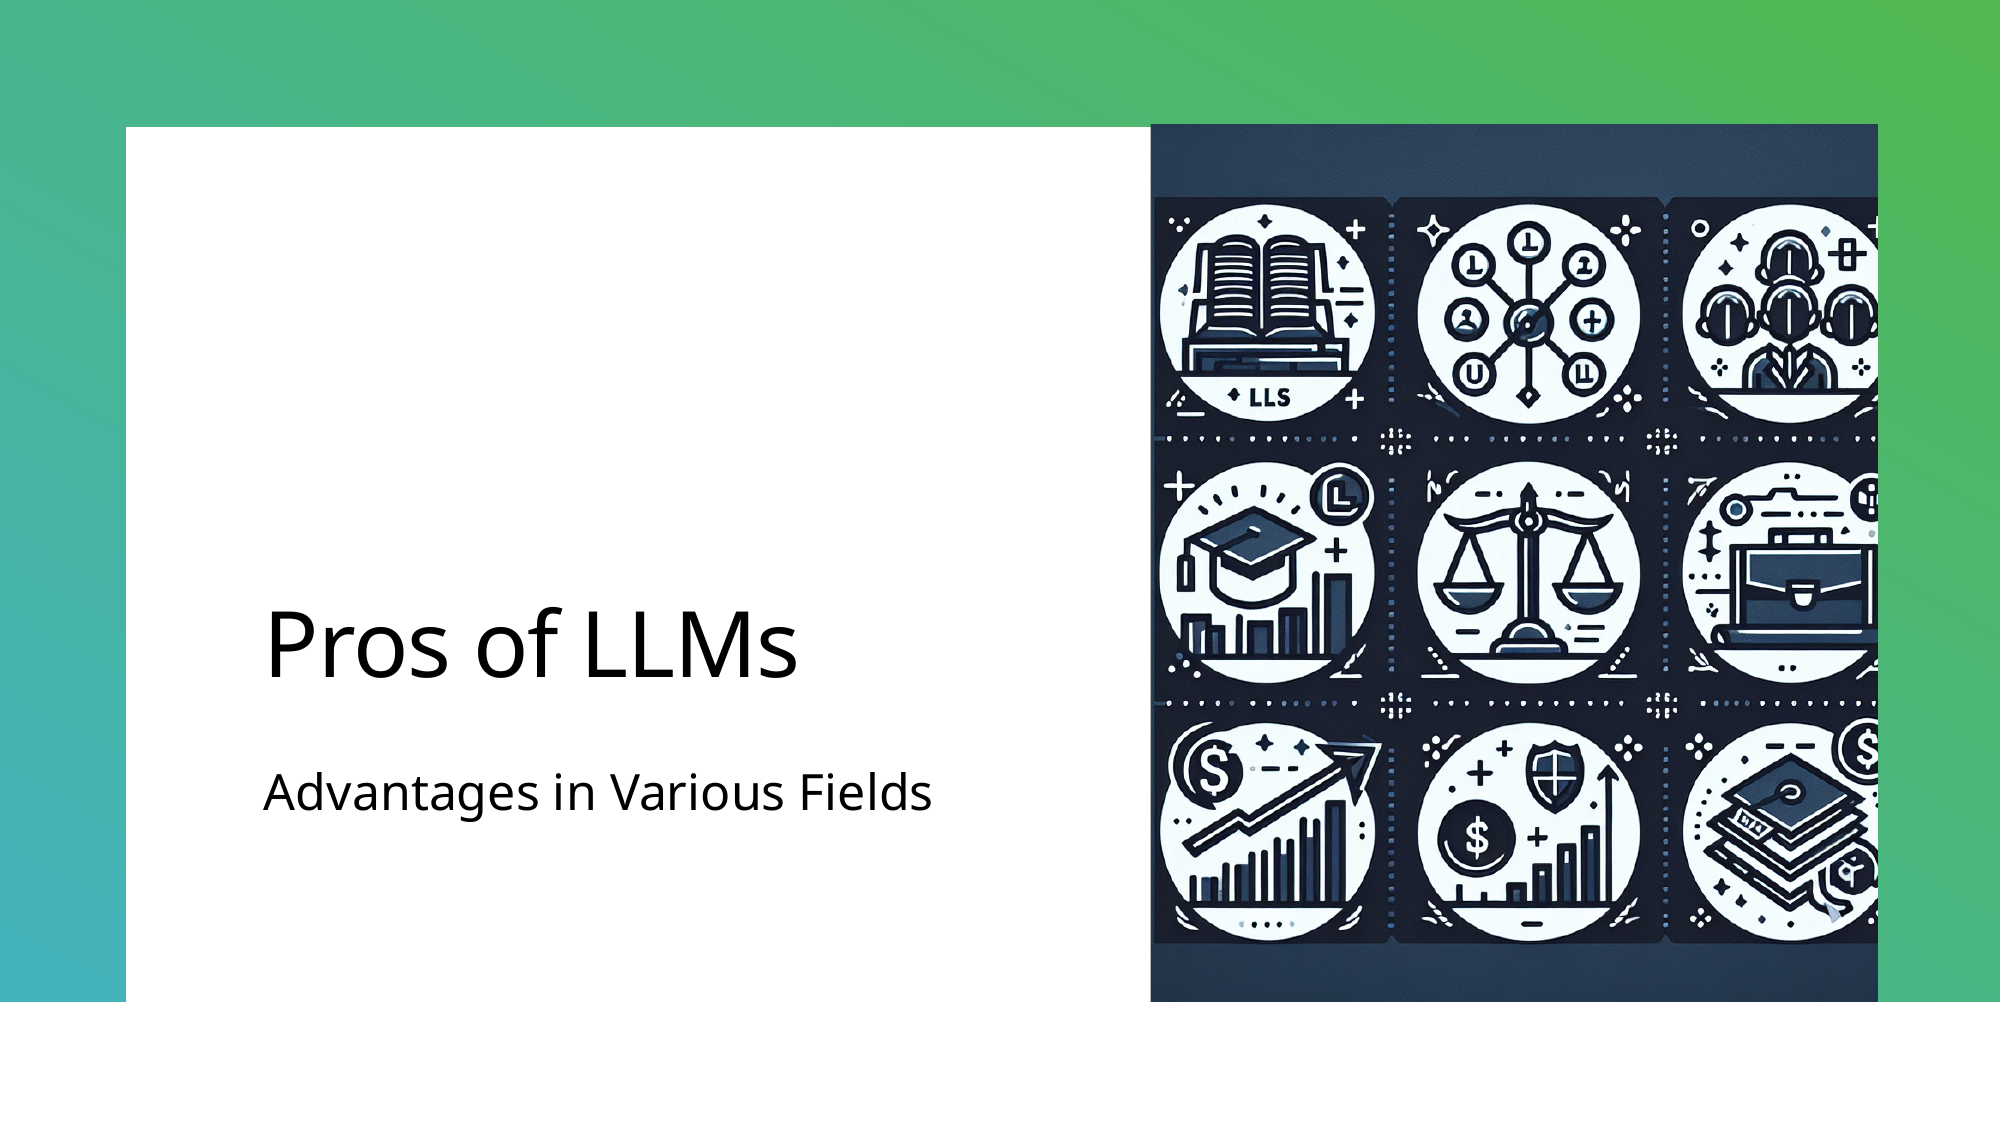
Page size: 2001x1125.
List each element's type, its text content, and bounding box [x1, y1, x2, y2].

picture [1150, 124, 1878, 1002]
subtitle Advantages in Various Fields [248, 750, 1104, 1020]
title Pros of LLMs [248, 248, 1104, 707]
